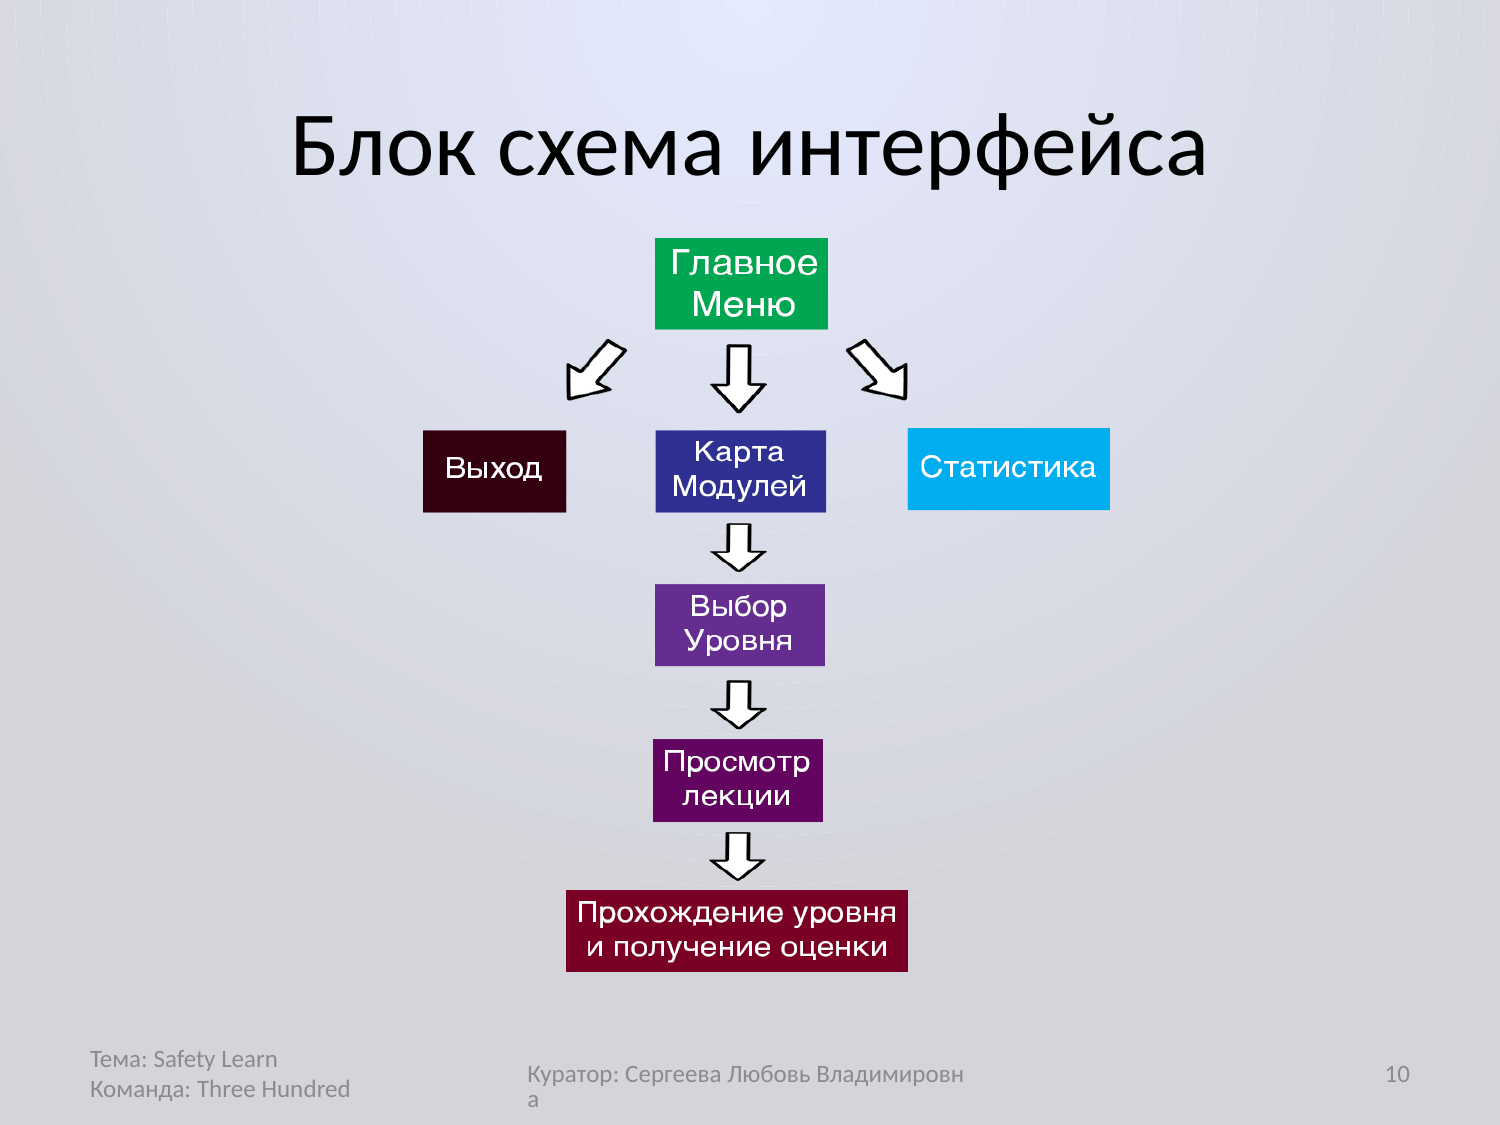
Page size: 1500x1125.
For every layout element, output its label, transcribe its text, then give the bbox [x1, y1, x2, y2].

title Блок схема интерфейса [75, 45, 1425, 233]
slide_number 10 [1258, 1042, 1425, 1103]
picture [257, 198, 1255, 1102]
slide_number Тема: Safety Learn Команда: Three Hundred [75, 1042, 252, 1103]
